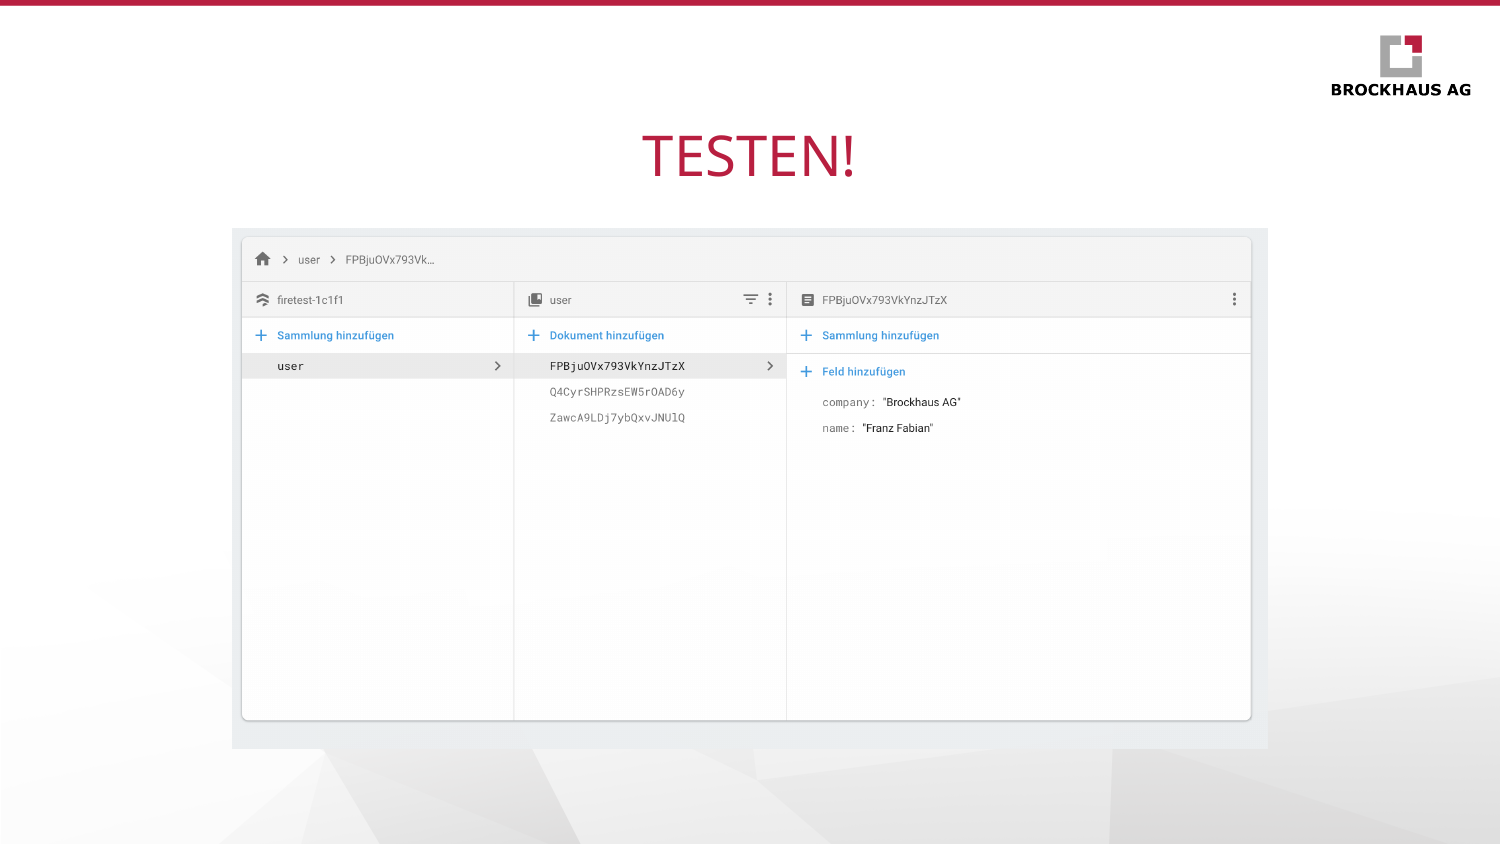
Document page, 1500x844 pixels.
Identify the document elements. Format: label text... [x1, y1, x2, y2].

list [232, 228, 1268, 749]
title Testen! [75, 104, 1425, 204]
picture [0, 0, 1500, 99]
picture [0, 442, 1500, 844]
